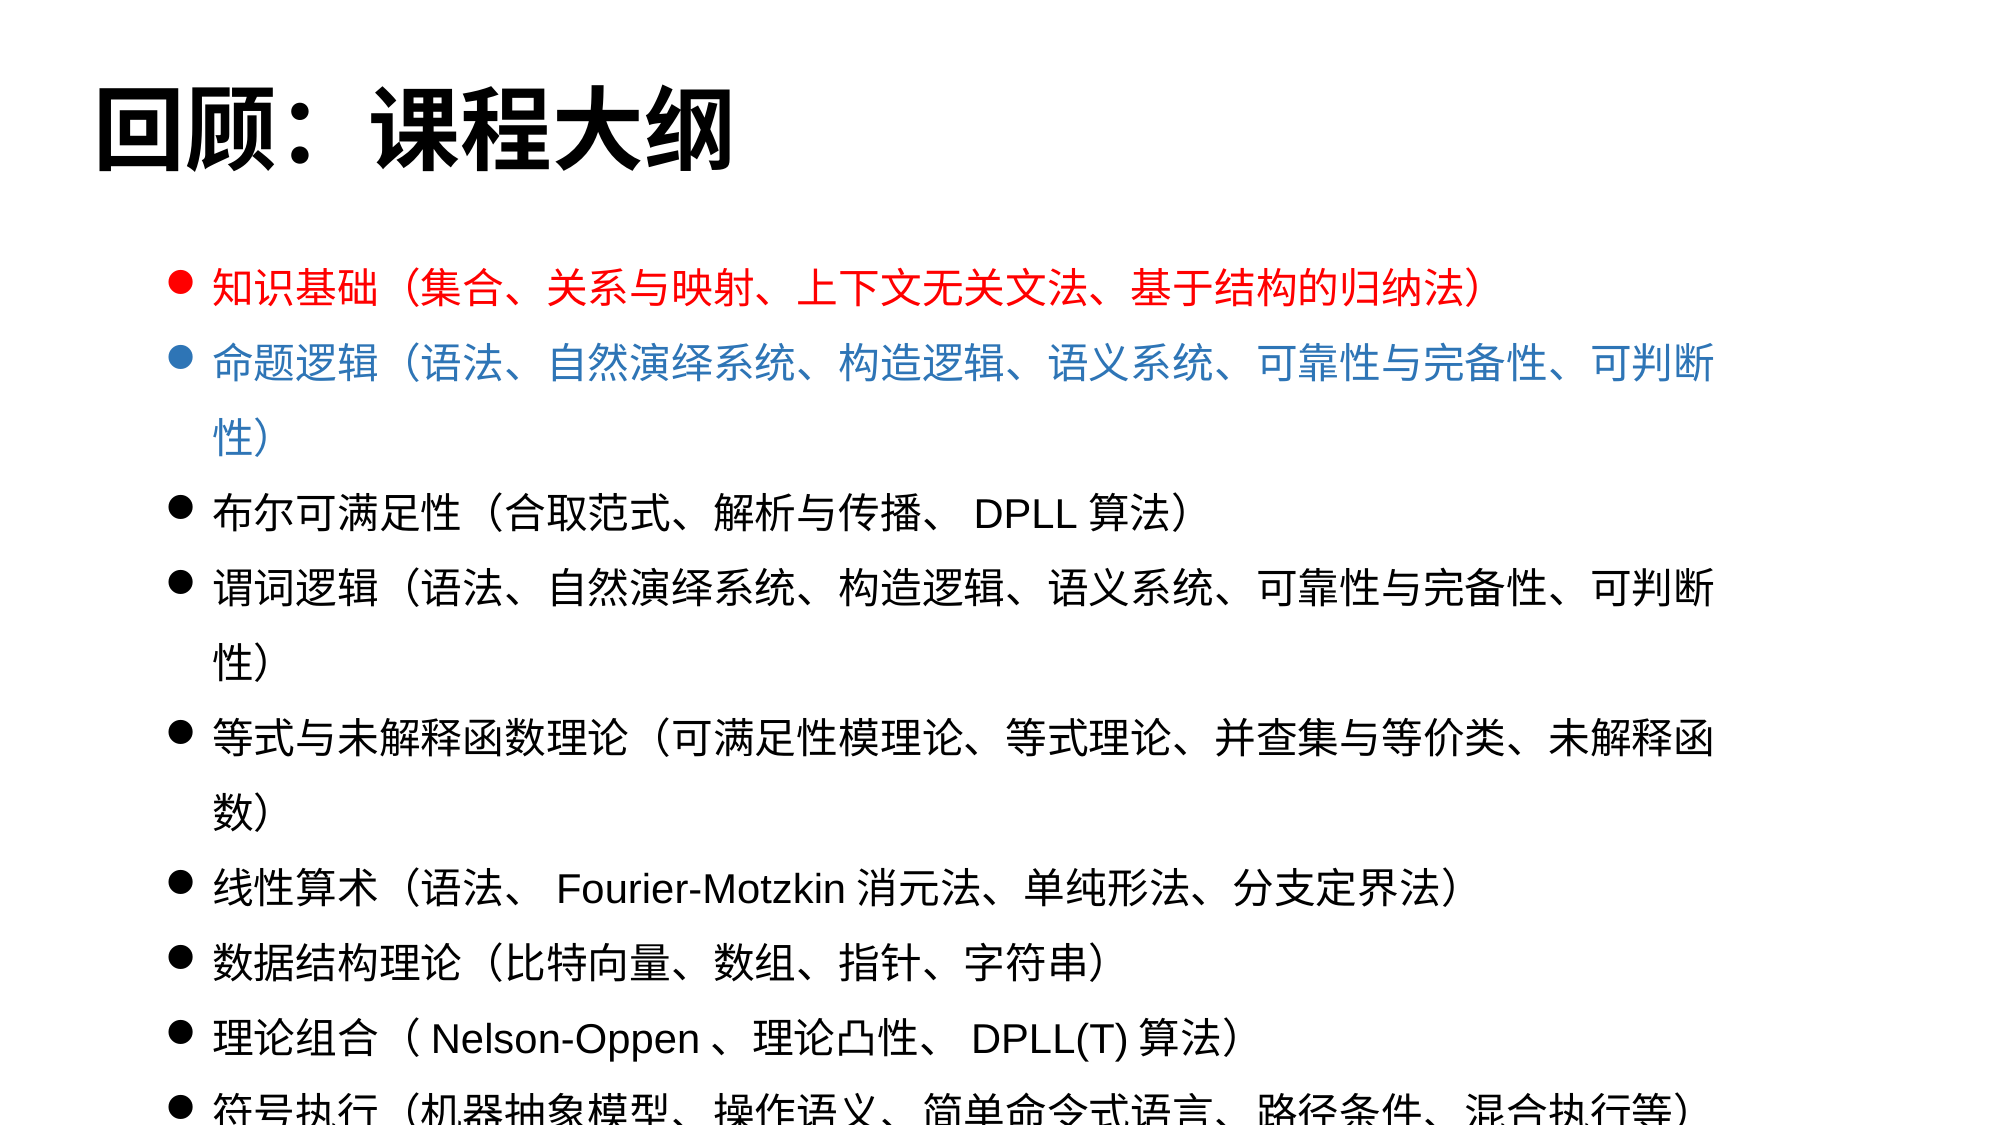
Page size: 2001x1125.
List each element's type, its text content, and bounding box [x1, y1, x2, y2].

text_box 知识基础（集合、关系与映射、上下文无关文法、基于结构的归纳法） 命题逻辑（语法、自然演绎系统、构造逻辑、语义系统、可靠性与完备性、可判断性） 布尔可满足性（合取范式、解析与传播、DPLL算法） 谓词逻辑（语法、自然演绎系统、构造逻辑、语义系统、可靠性与完备性、可判断性） 等式与未解释函数理论（可满足性模理论、等式理论、并查集与等价类、未解释函数） 线性算术（语法、Fourier-Motzkin消元法、单纯形法、分支定界法） 数据结构理论（比特向量、数组、指针、字符串） 理论组合（Nelson-Oppen、理论凸性、DPLL(T)算法） 符号执行（机器抽象模型、操作语义、简单命令式语言、路径条件、混合执行等） 程序验证（霍尔三元、最弱前条件、验证条件等） 程序合成（基于语法的合成、公理化合成等） [150, 229, 1804, 1125]
title 回顾：课程大纲 [78, 25, 1804, 243]
